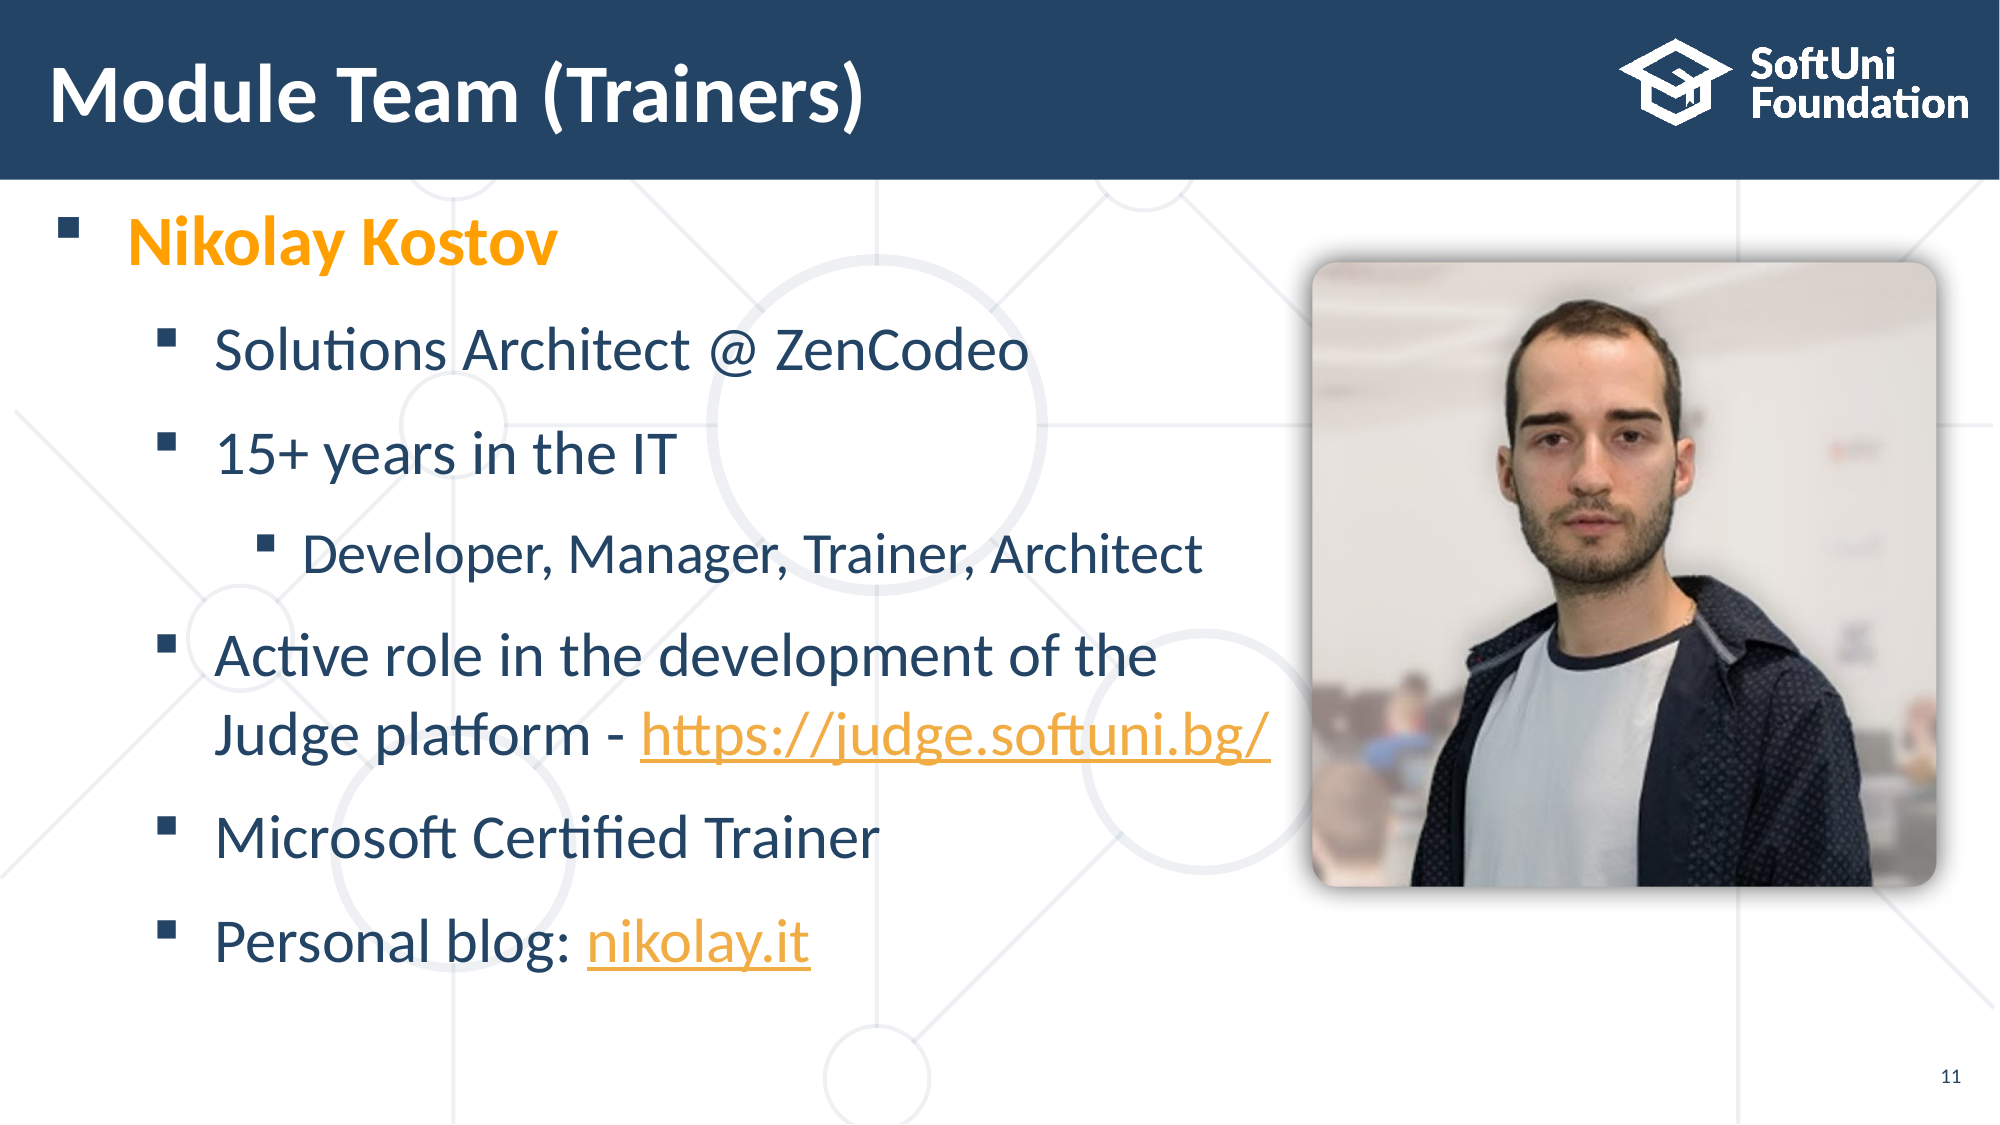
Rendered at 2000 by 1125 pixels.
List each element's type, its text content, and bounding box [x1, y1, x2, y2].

list Nikolay Kostov Solutions Architect @ ZenCodeo 15+ years in the IT Developer, Manager, Trainer, Architect Аctive role in the development of the Judge platform - https://judge.softuni.bg/ Microsoft Certified Trainer Personal blog: nikolay.it [34, 188, 1300, 1071]
title Module Team (Trainers) [31, 16, 1591, 162]
slide_number 11 [1896, 1049, 1968, 1101]
picture [1311, 262, 1937, 887]
picture [1618, 38, 1968, 126]
